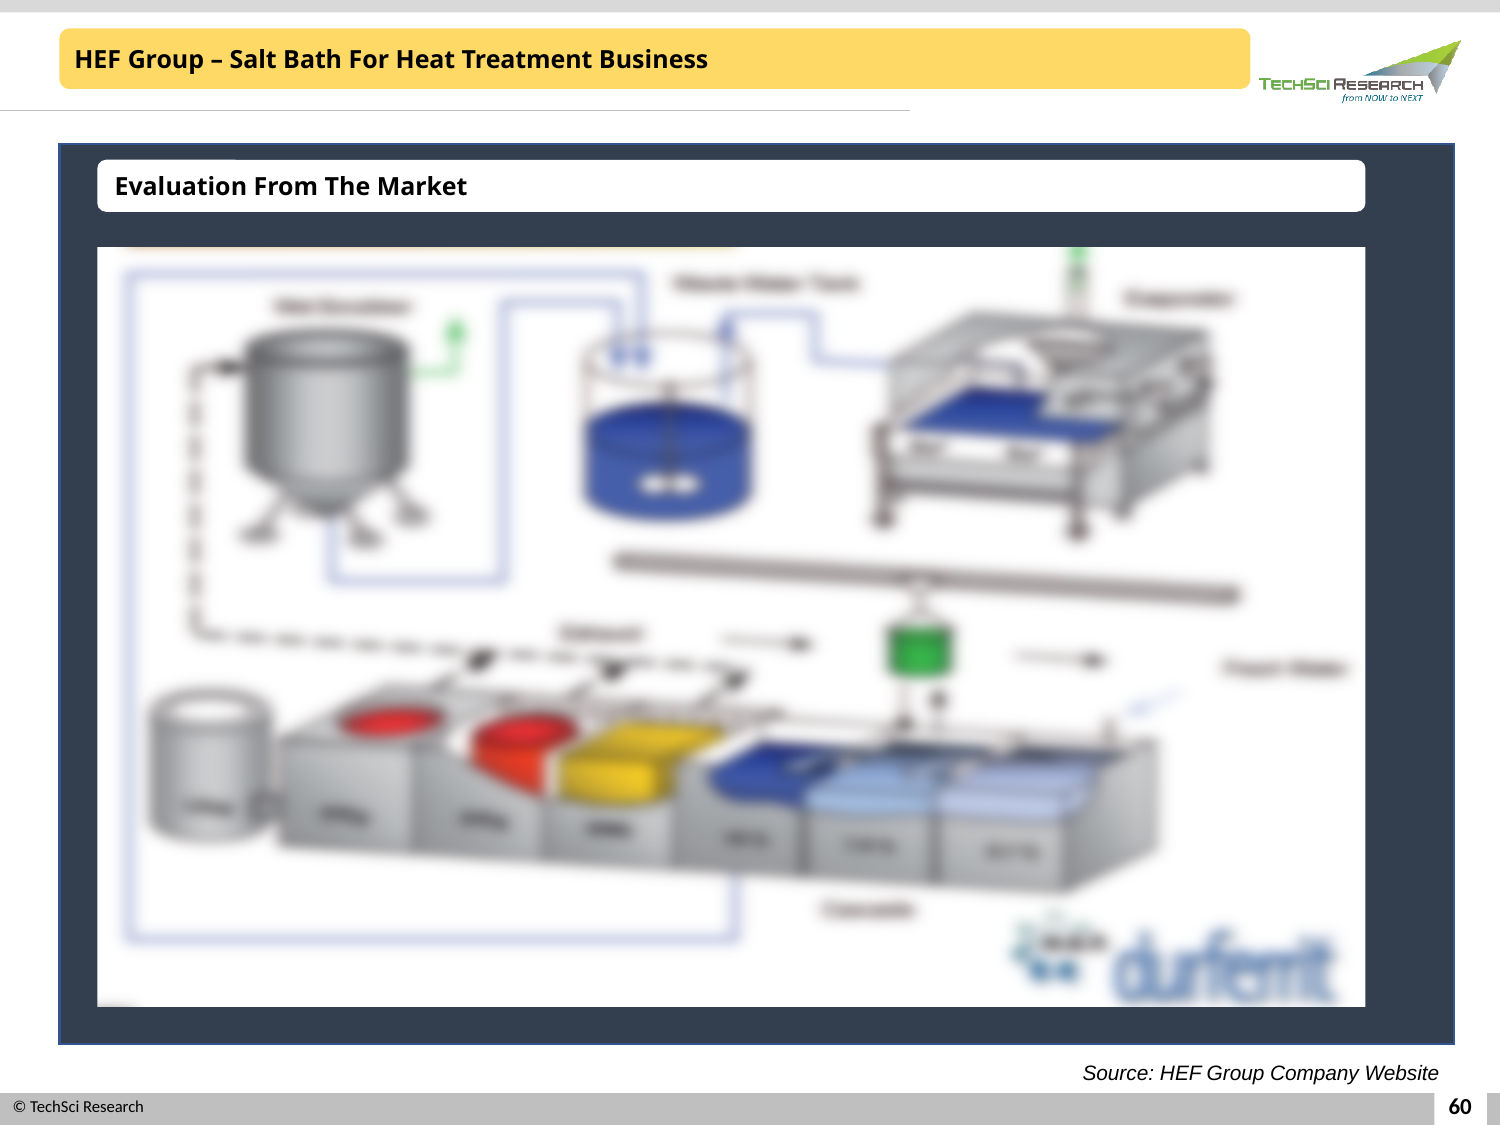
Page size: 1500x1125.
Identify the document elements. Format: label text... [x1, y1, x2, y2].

text_box Evaluation From The Market [96, 158, 1367, 213]
text_box [58, 143, 1455, 1045]
picture [97, 247, 1366, 1007]
text_box Source: HEF Group Company Website [652, 1052, 1454, 1092]
text_box [58, 27, 1252, 91]
picture [1257, 39, 1461, 104]
text_box HEF Group – Salt Bath For Heat Treatment Business [59, 35, 1156, 81]
